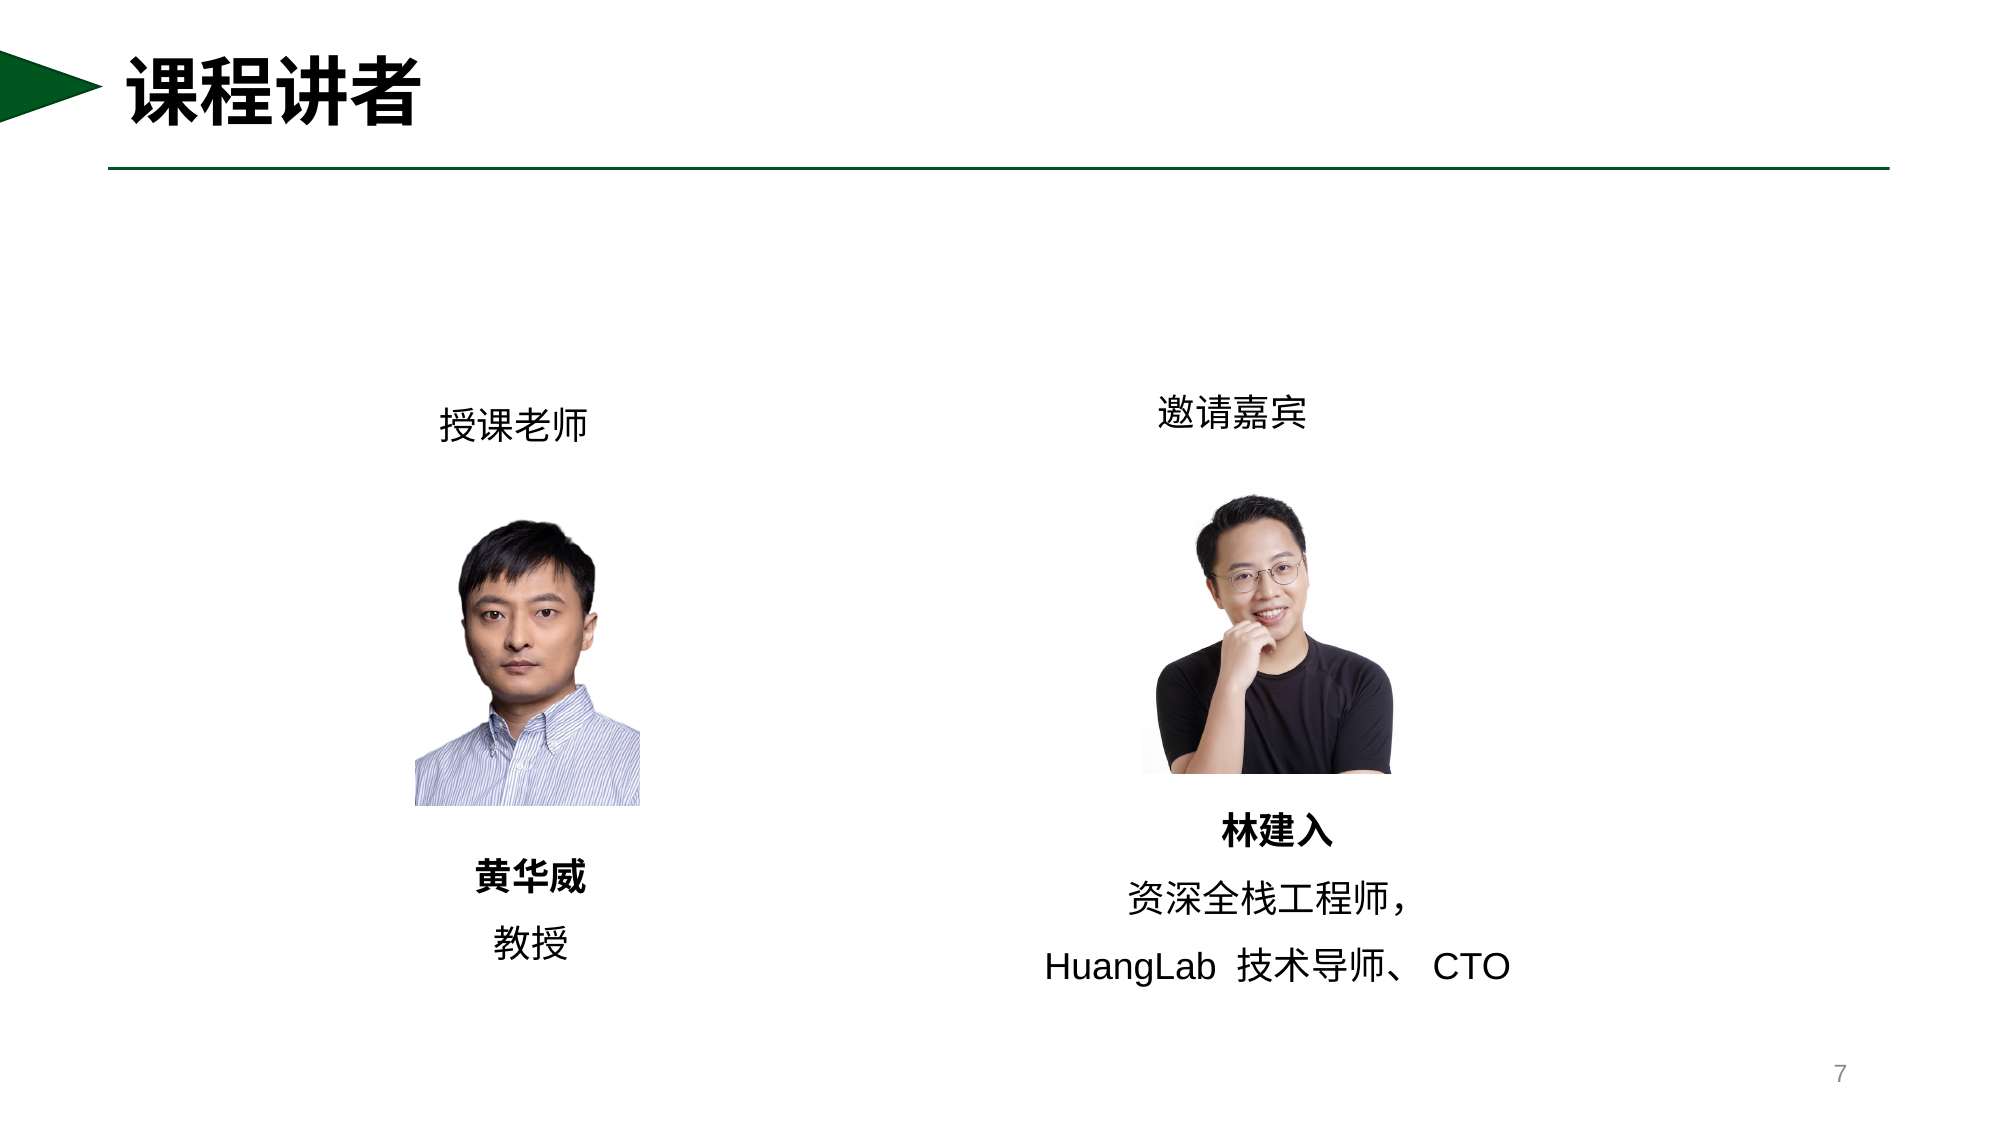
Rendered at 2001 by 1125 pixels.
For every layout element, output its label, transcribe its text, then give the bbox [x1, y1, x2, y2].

text_box 黄华威 教授 [272, 823, 784, 973]
text_box 授课老师 [424, 394, 605, 455]
text_box 邀请嘉宾 [1143, 381, 1323, 442]
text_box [1018, 484, 1531, 997]
picture [415, 499, 640, 806]
title 课程讲者 [109, 22, 1835, 169]
slide_number 7 [1770, 1042, 1863, 1103]
